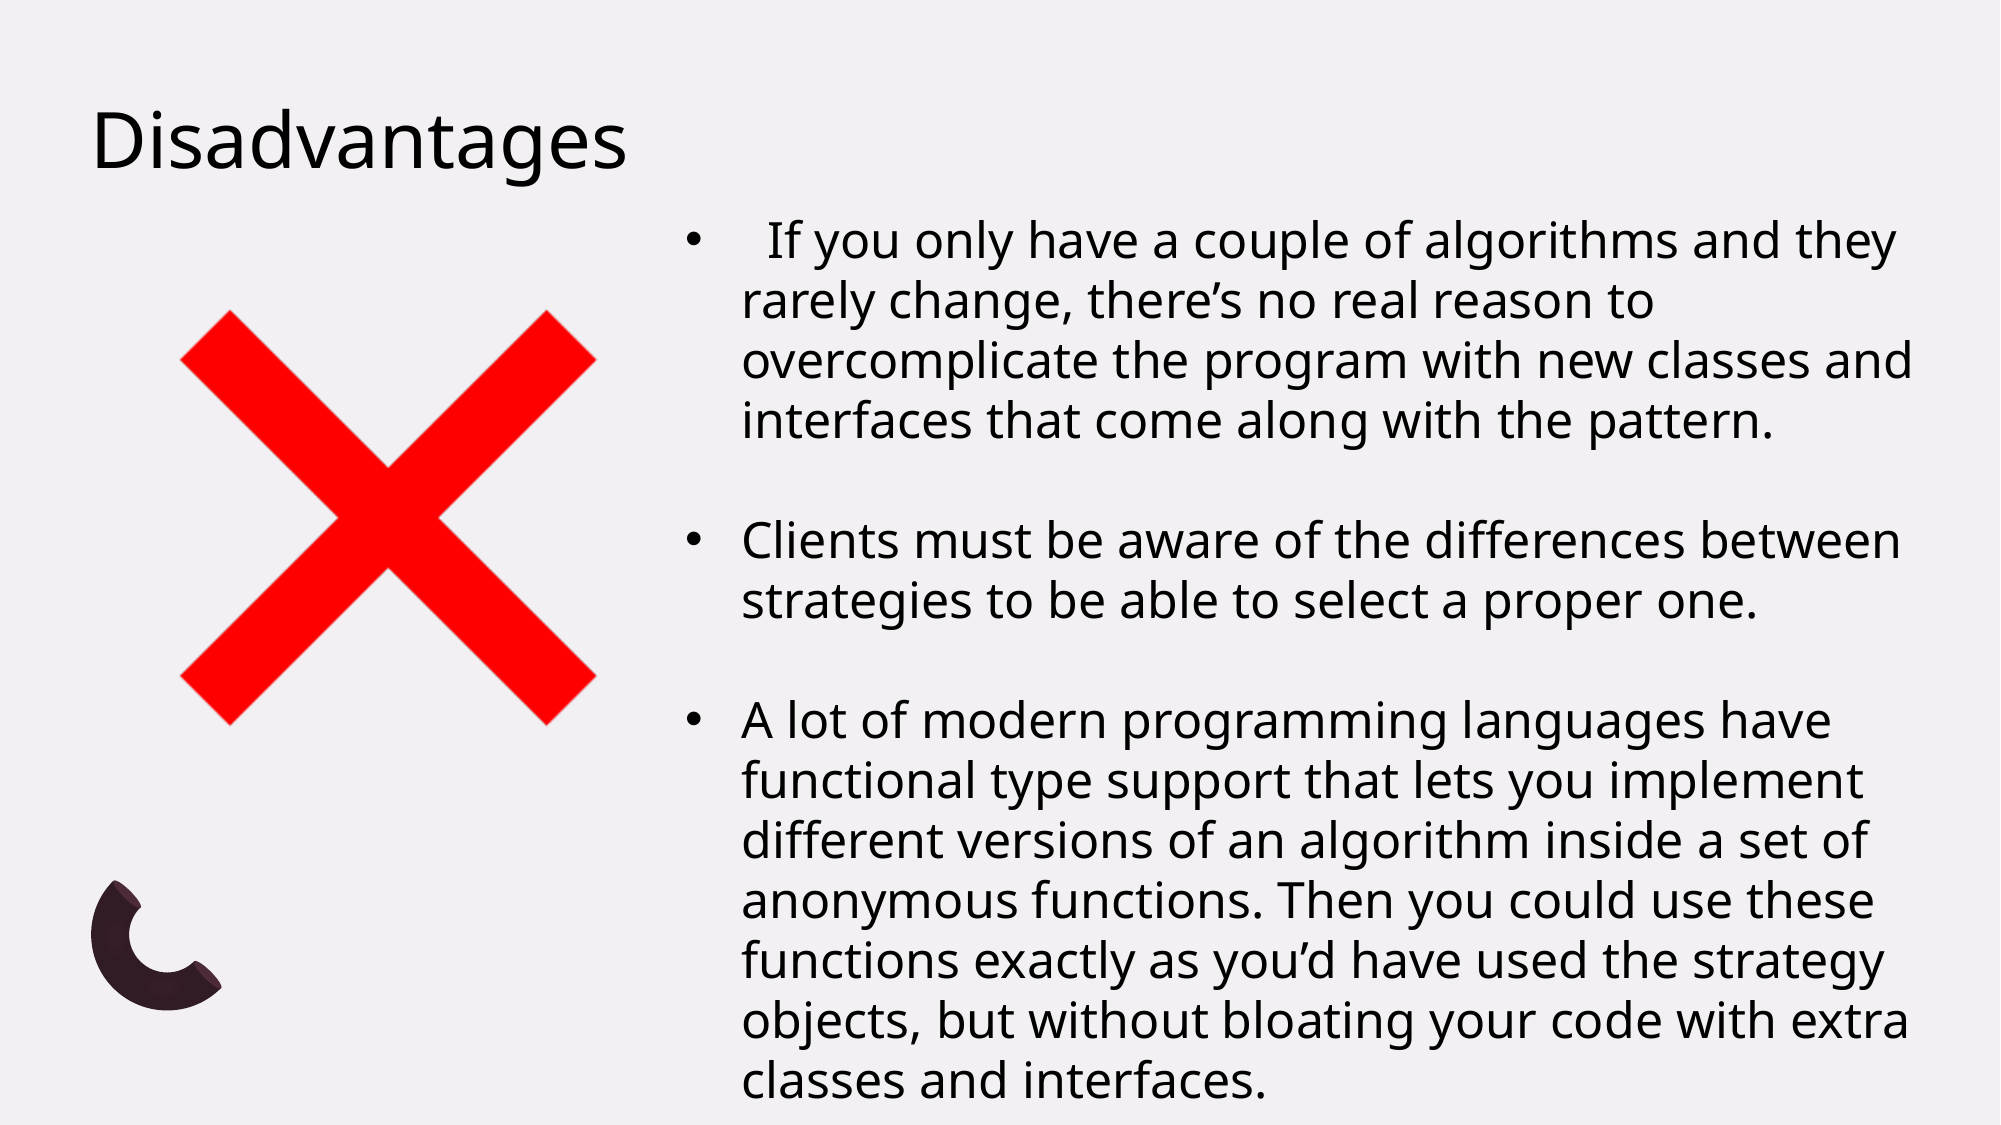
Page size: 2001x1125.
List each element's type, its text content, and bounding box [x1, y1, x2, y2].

picture [106, 236, 671, 800]
text_box If you only have a couple of algorithms and they rarely change, there’s no real reason to overcomplicate the program with new classes and interfaces that come along with the pattern. Clients must be aware of the differences between strategies to be able to select a proper one. A lot of modern programming languages have functional type support that lets you implement different versions of an algorithm inside a set of anonymous functions. Then you could use these functions exactly as you’d have used the strategy objects, but without bloating your code with extra classes and interfaces. [670, 201, 1954, 1116]
title Disadvantages [90, 90, 715, 237]
